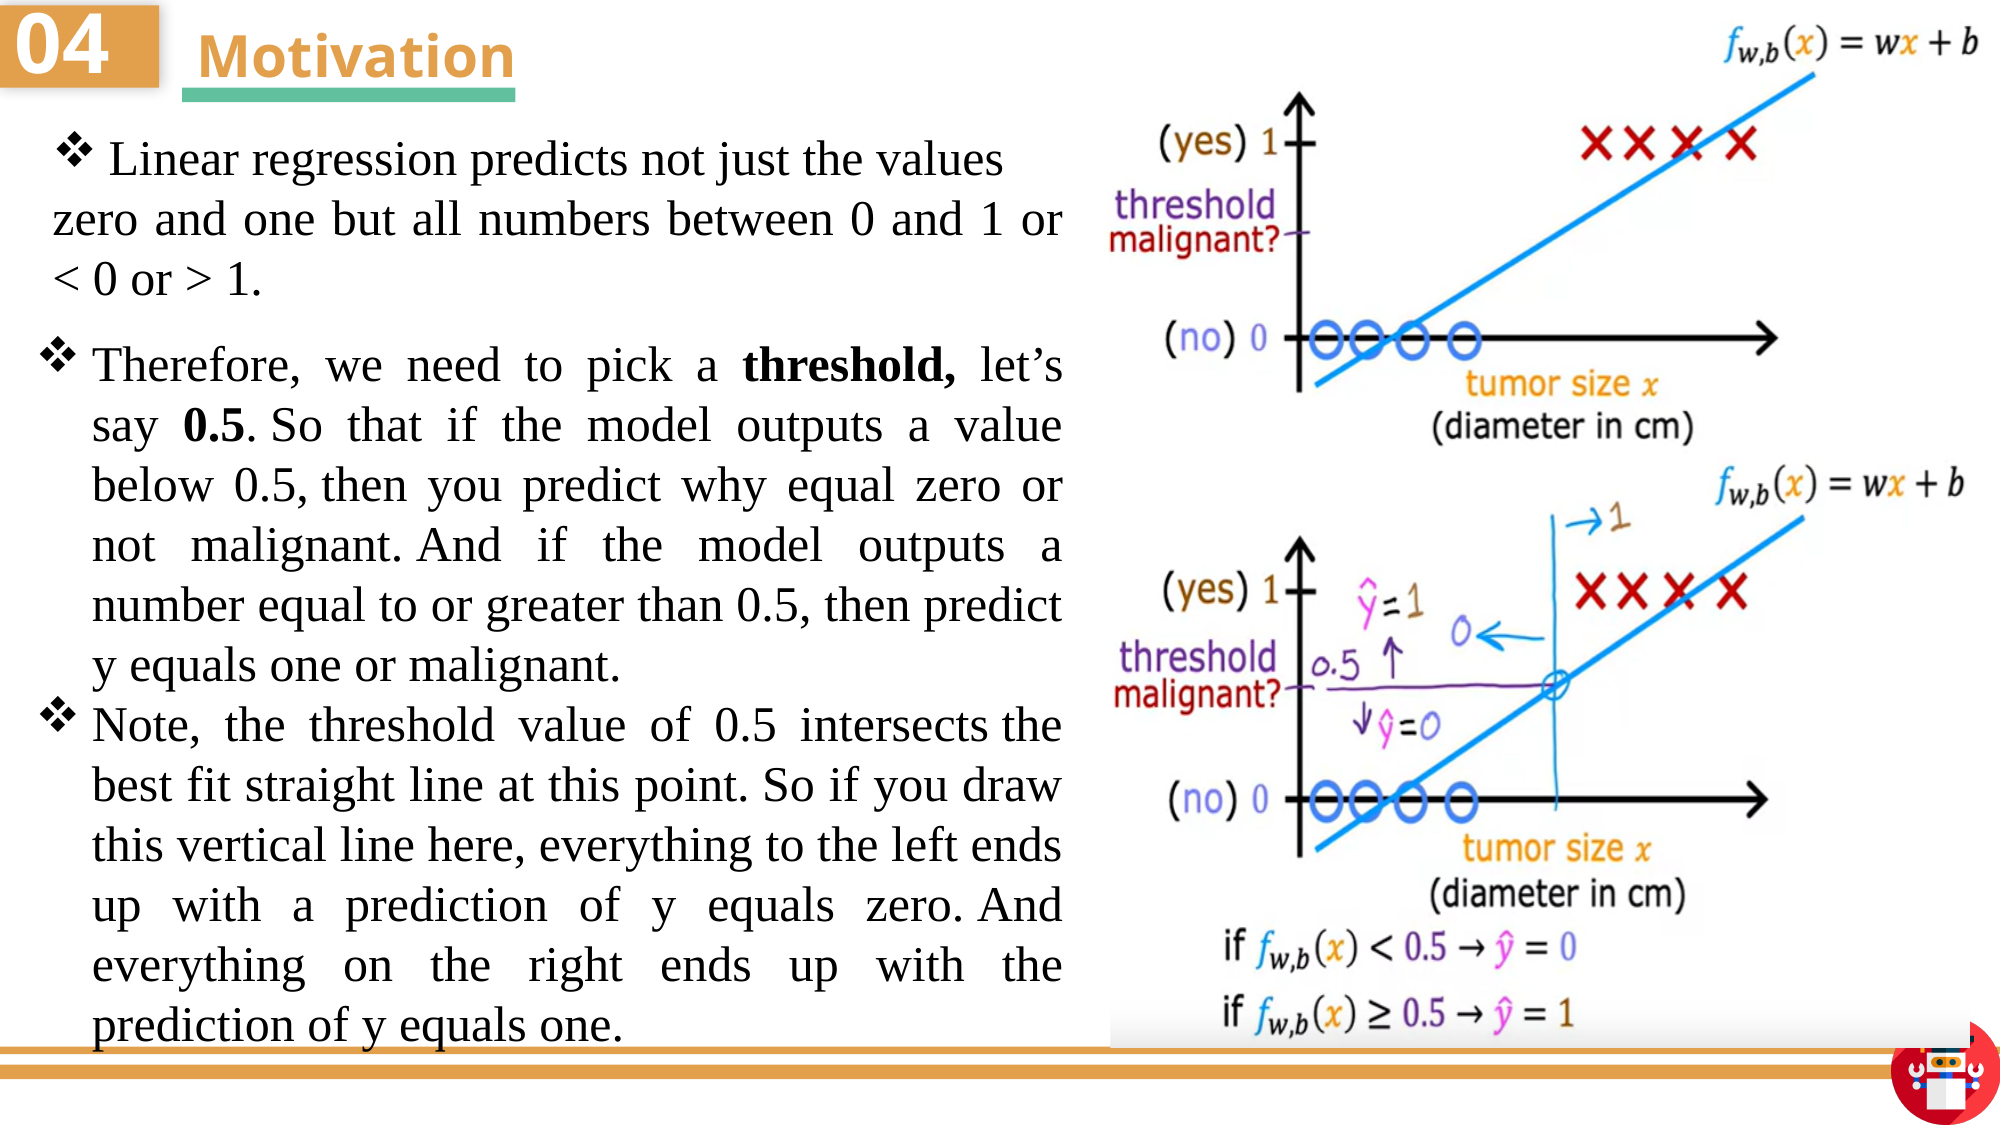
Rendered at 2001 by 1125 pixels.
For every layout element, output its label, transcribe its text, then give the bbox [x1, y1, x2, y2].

list Motivation [182, 0, 1652, 118]
list 04 [0, 5, 160, 88]
text_box [181, 87, 516, 103]
picture [1104, 20, 2000, 1125]
text_box Linear regression predicts not just the values zero and one but all numbers between 0 and 1 or < 0 or > 1. [37, 117, 1079, 313]
text_box Therefore, we need to pick a threshold, let’s say 0.5. So that if the model outputs a value below 0.5, then you predict why equal zero or not malignant. And if the model outputs a number equal to or greater than 0.5, then predict y equals one or malignant. Note, the threshold value of 0.5 intersects the best fit straight line at this point. So if you draw this vertical line here, everything to the left ends up with a prediction of y equals zero. And everything on the right ends up with the prediction of y equals one. [20, 323, 1079, 1059]
